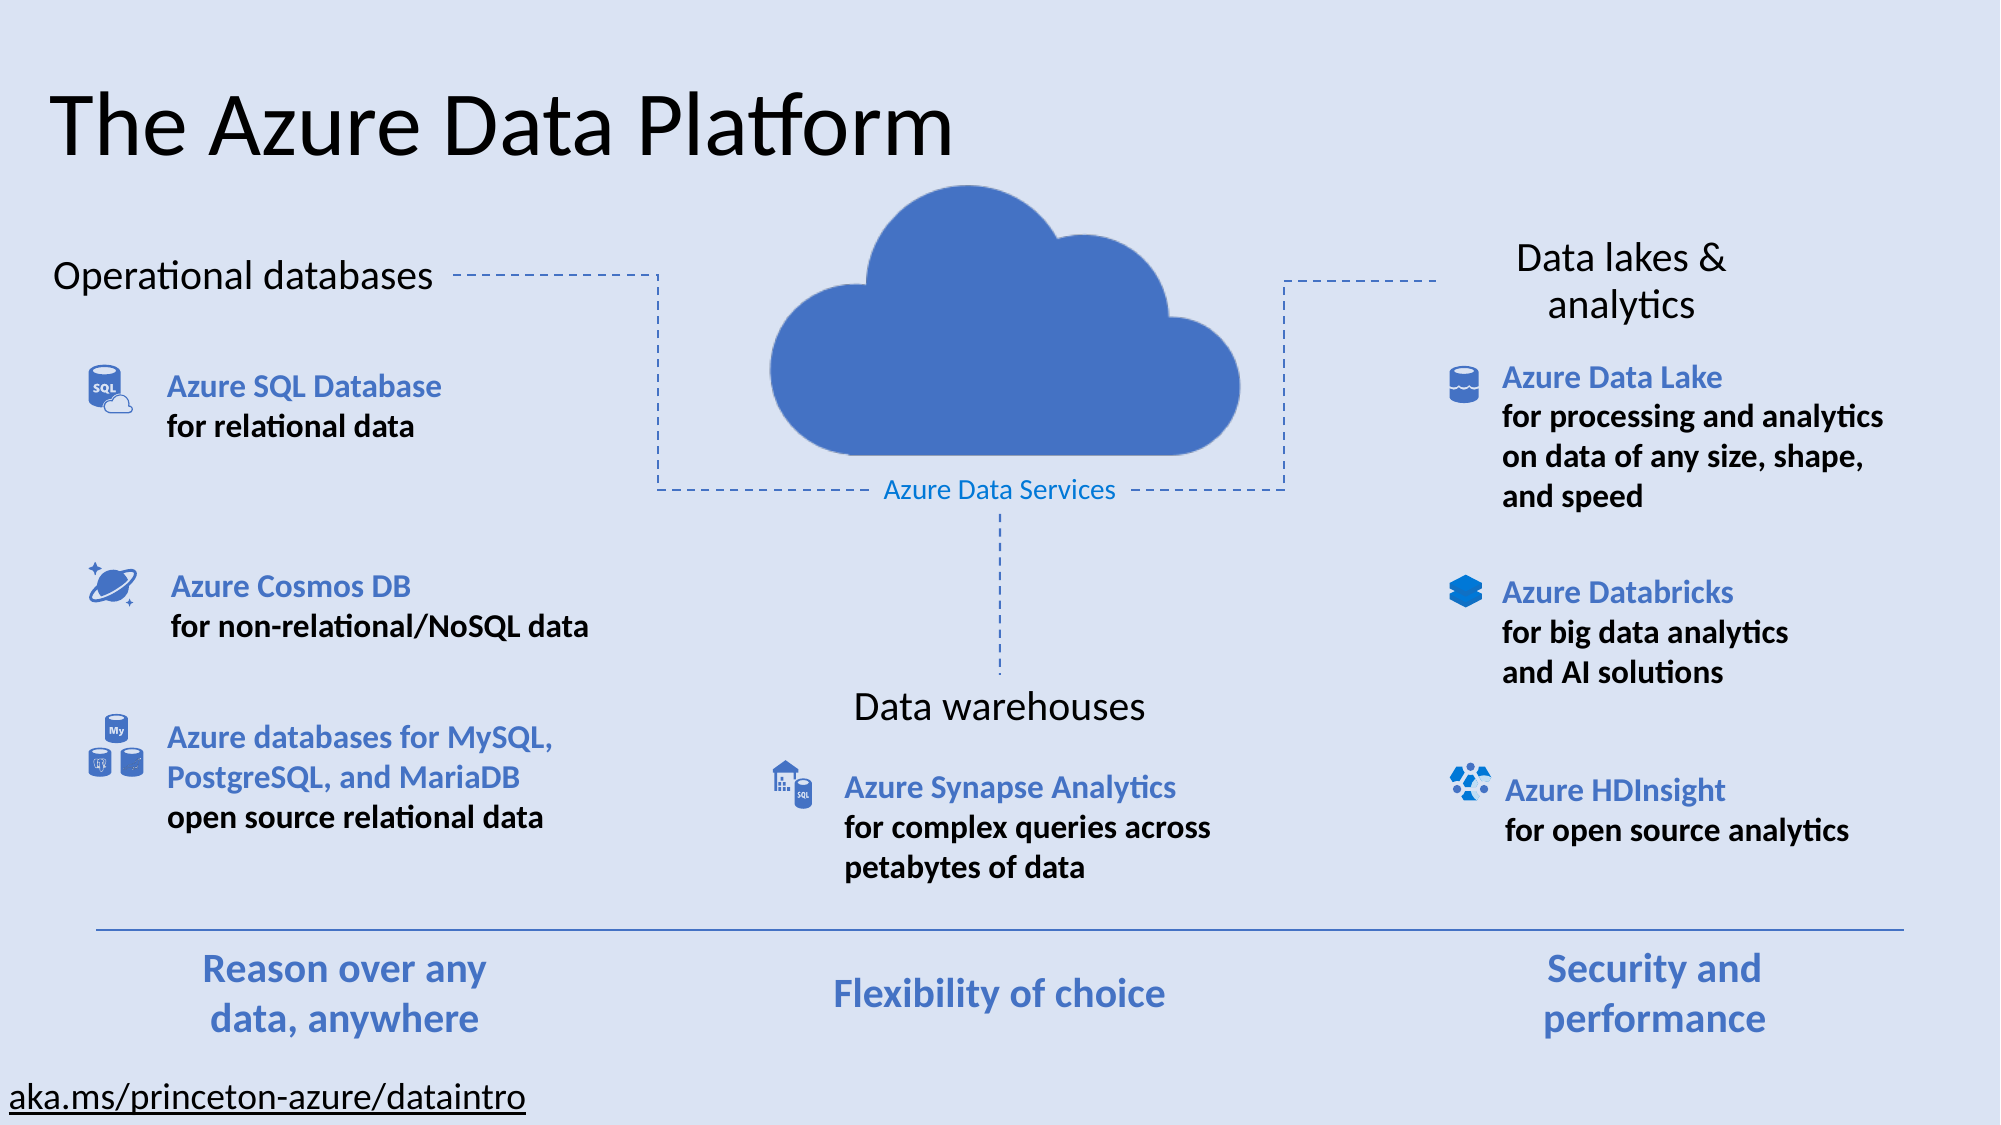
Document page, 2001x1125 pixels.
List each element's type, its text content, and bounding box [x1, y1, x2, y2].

text_box [772, 760, 812, 809]
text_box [1449, 574, 1482, 608]
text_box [451, 275, 741, 491]
text_box Security and performance [1454, 941, 1856, 1042]
text_box Azure Databricks for big data analytics and AI solutions [1487, 563, 1838, 698]
picture [741, 56, 1270, 585]
text_box [124, 597, 135, 608]
text_box Flexibility of choice [799, 966, 1201, 1017]
text_box Data lakes & analytics [1436, 225, 1807, 336]
title The Azure Data Platform [34, 17, 1760, 235]
text_box Reason over any data, anywhere [144, 941, 546, 1042]
text_box [87, 560, 103, 576]
text_box Azure Data Lake for processing and analytics on data of any size, shape, and speed [1487, 347, 1915, 522]
text_box Operational databases [38, 244, 449, 307]
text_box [88, 713, 144, 777]
text_box Azure Synapse Analytics for complex queries across petabytes of data [829, 757, 1337, 893]
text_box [1270, 281, 1437, 491]
text_box Azure Cosmos DB for non-relational/NoSQL data [155, 556, 606, 652]
text_box aka.ms/princeton-azure/dataintro​ [0, 1064, 849, 1125]
text_box Azure HDInsight for open source analytics [1489, 760, 1866, 856]
text_box Azure SQL Database for relational data [152, 357, 451, 452]
text_box Data warehouses [839, 674, 1161, 738]
text_box Azure databases for MySQL, PostgreSQL, and MariaDB open source relational data [152, 707, 633, 843]
text_box [1448, 364, 1480, 405]
text_box [88, 568, 138, 604]
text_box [1449, 762, 1492, 801]
text_box [88, 364, 133, 414]
